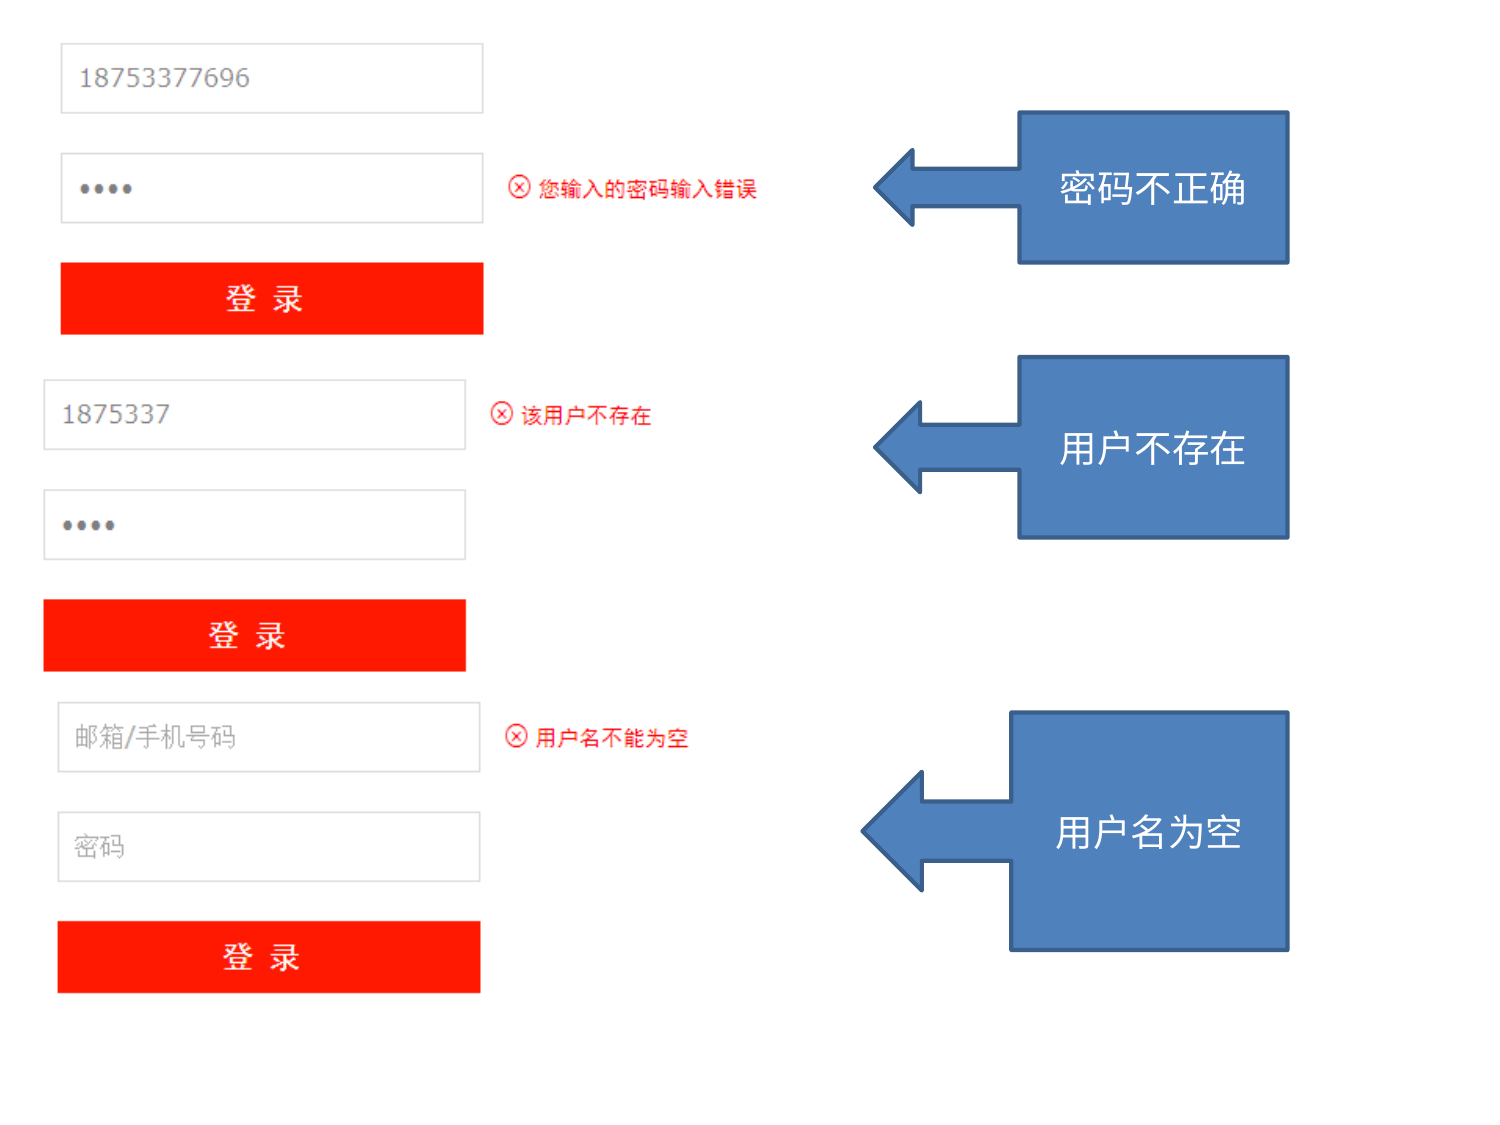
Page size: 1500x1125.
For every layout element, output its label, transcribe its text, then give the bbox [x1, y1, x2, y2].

text_box 用户不存在 [872, 354, 1290, 540]
text_box 密码不正确 [872, 110, 1290, 265]
text_box 用户名为空 [860, 710, 1290, 953]
picture [36, 12, 822, 1009]
